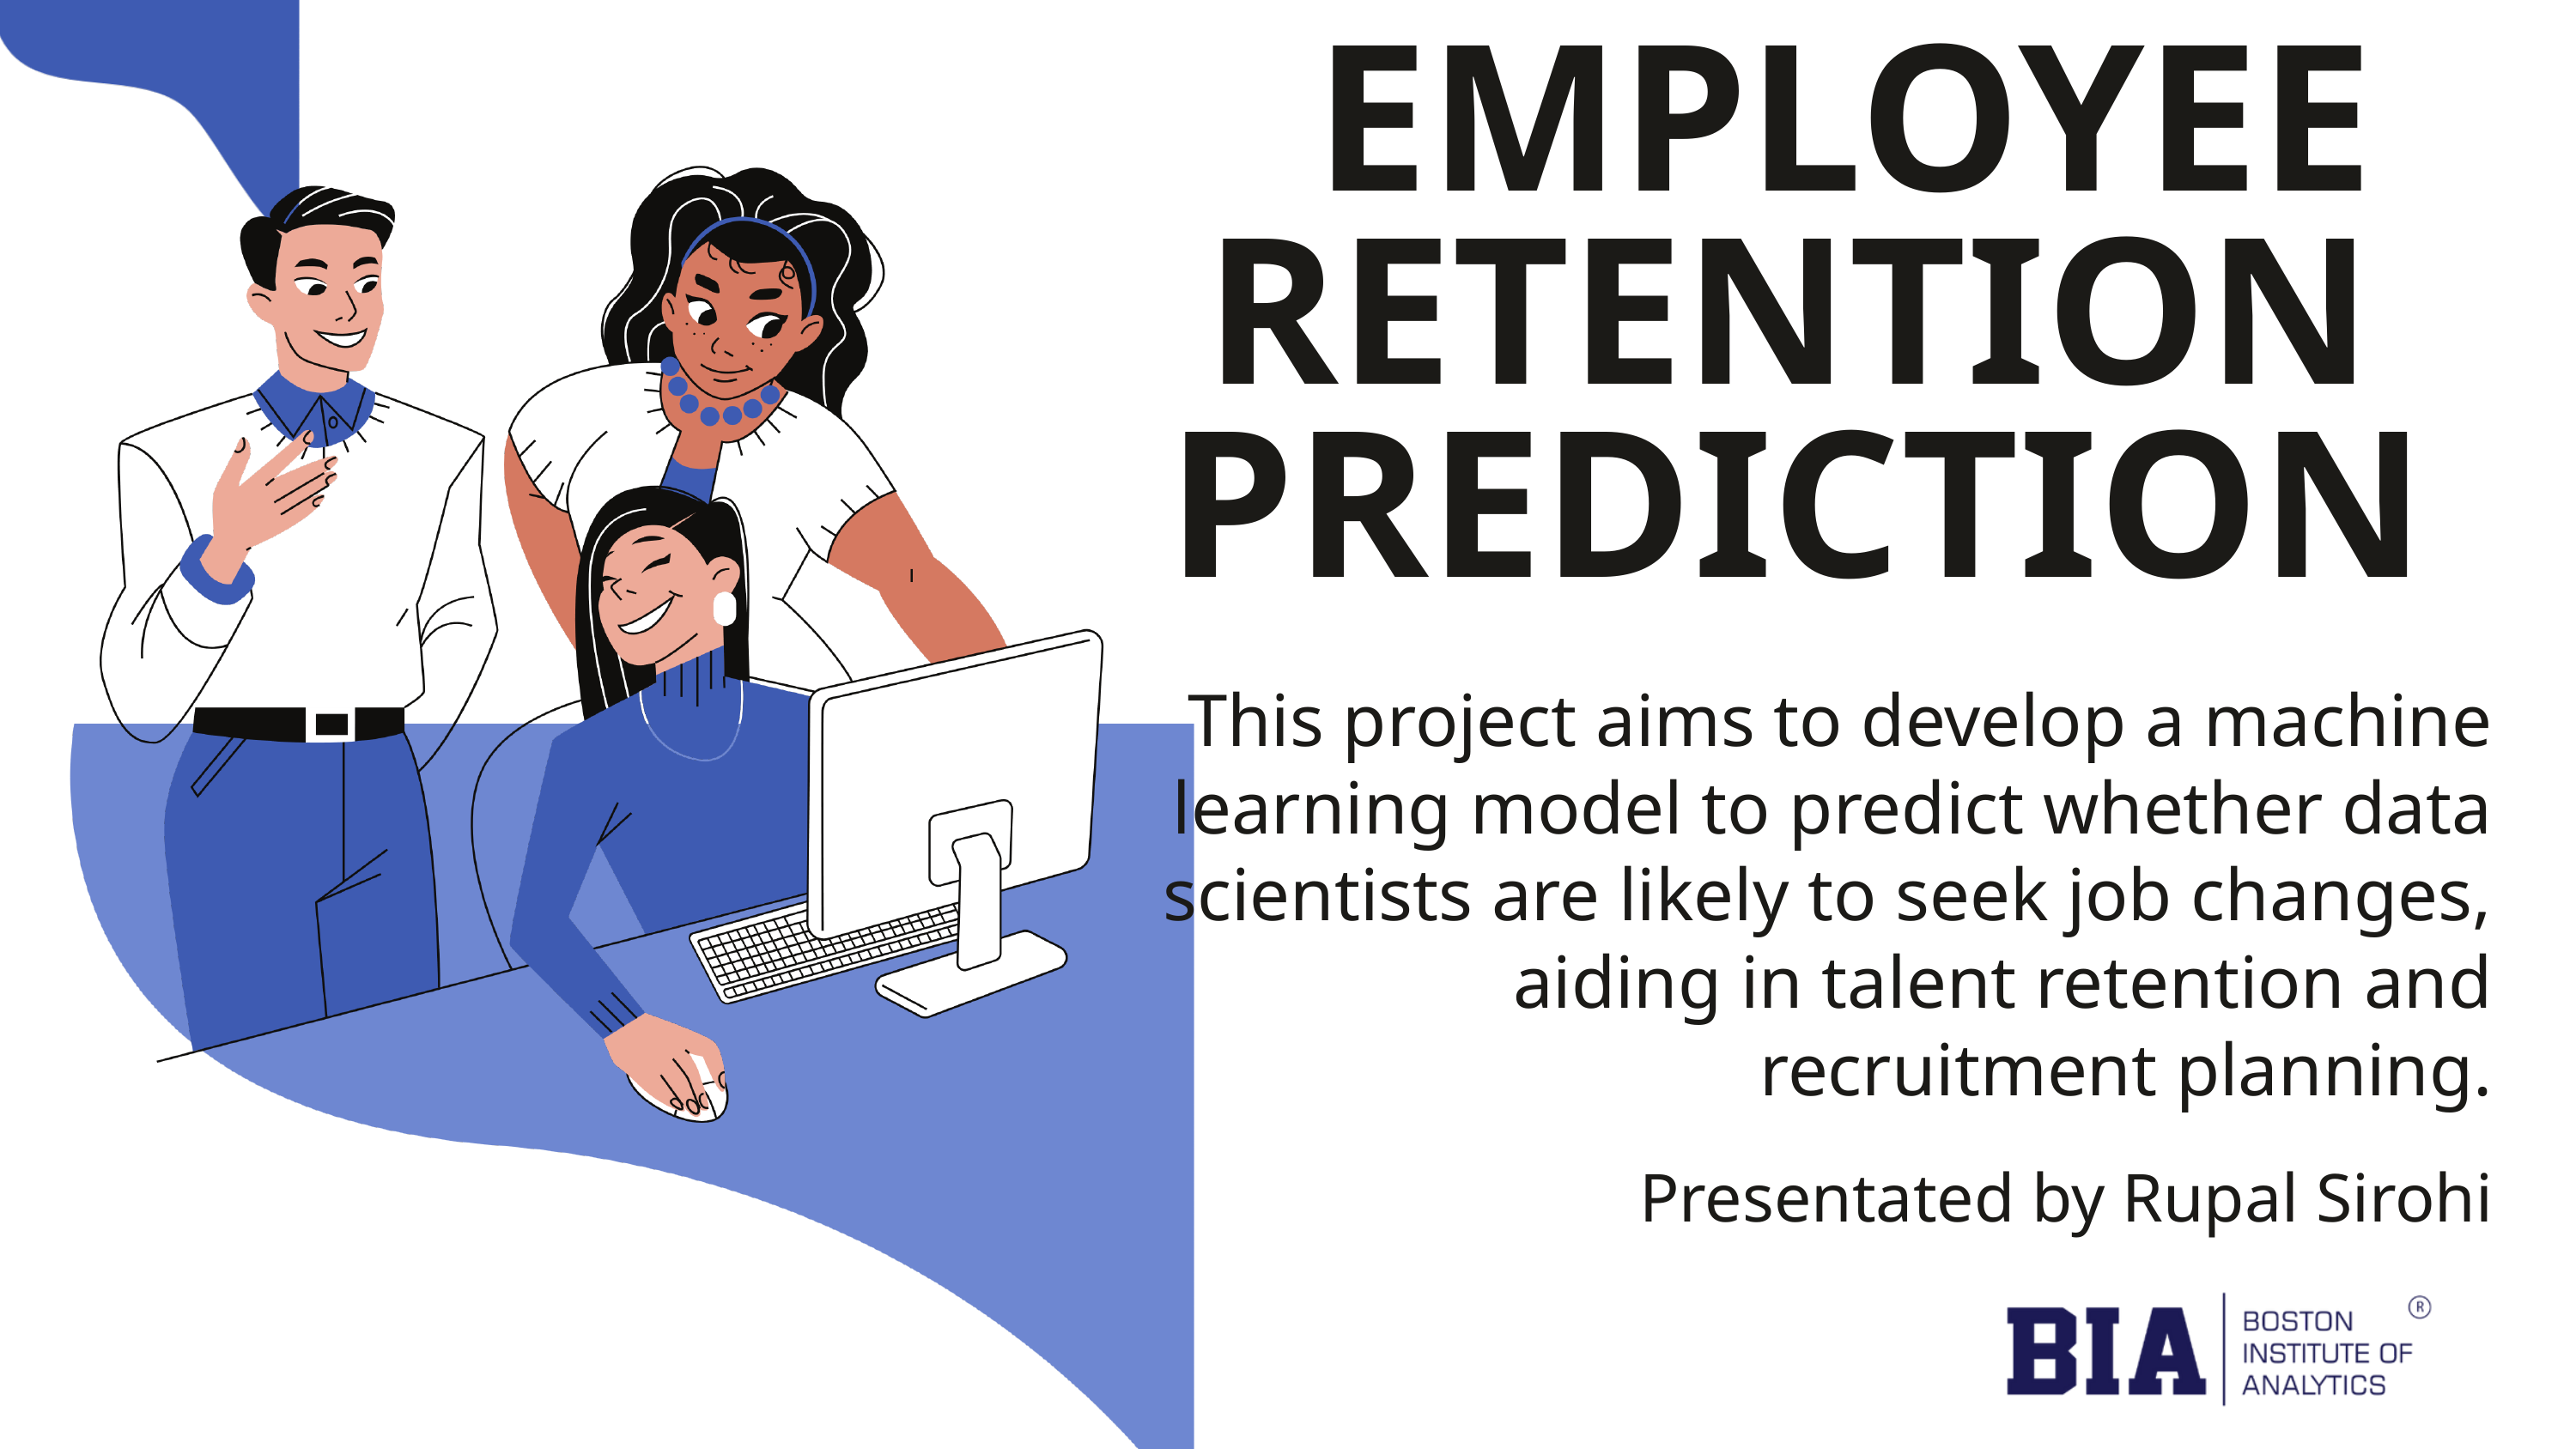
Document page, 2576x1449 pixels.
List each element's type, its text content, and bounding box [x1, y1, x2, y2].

text_box This project aims to develop a machine learning model to predict whether data scientists are likely to seek job changes, aiding in talent retention and recruitment planning. [1160, 673, 2494, 1110]
text_box Presentated by Rupal Sirohi [1598, 1155, 2494, 1236]
text_box [89, 158, 1104, 1123]
text_box EMPLOYEE RETENTION PREDICTION [957, 39, 2427, 618]
text_box [0, 0, 300, 247]
text_box [2005, 1291, 2433, 1408]
text_box [0, 724, 1194, 1449]
